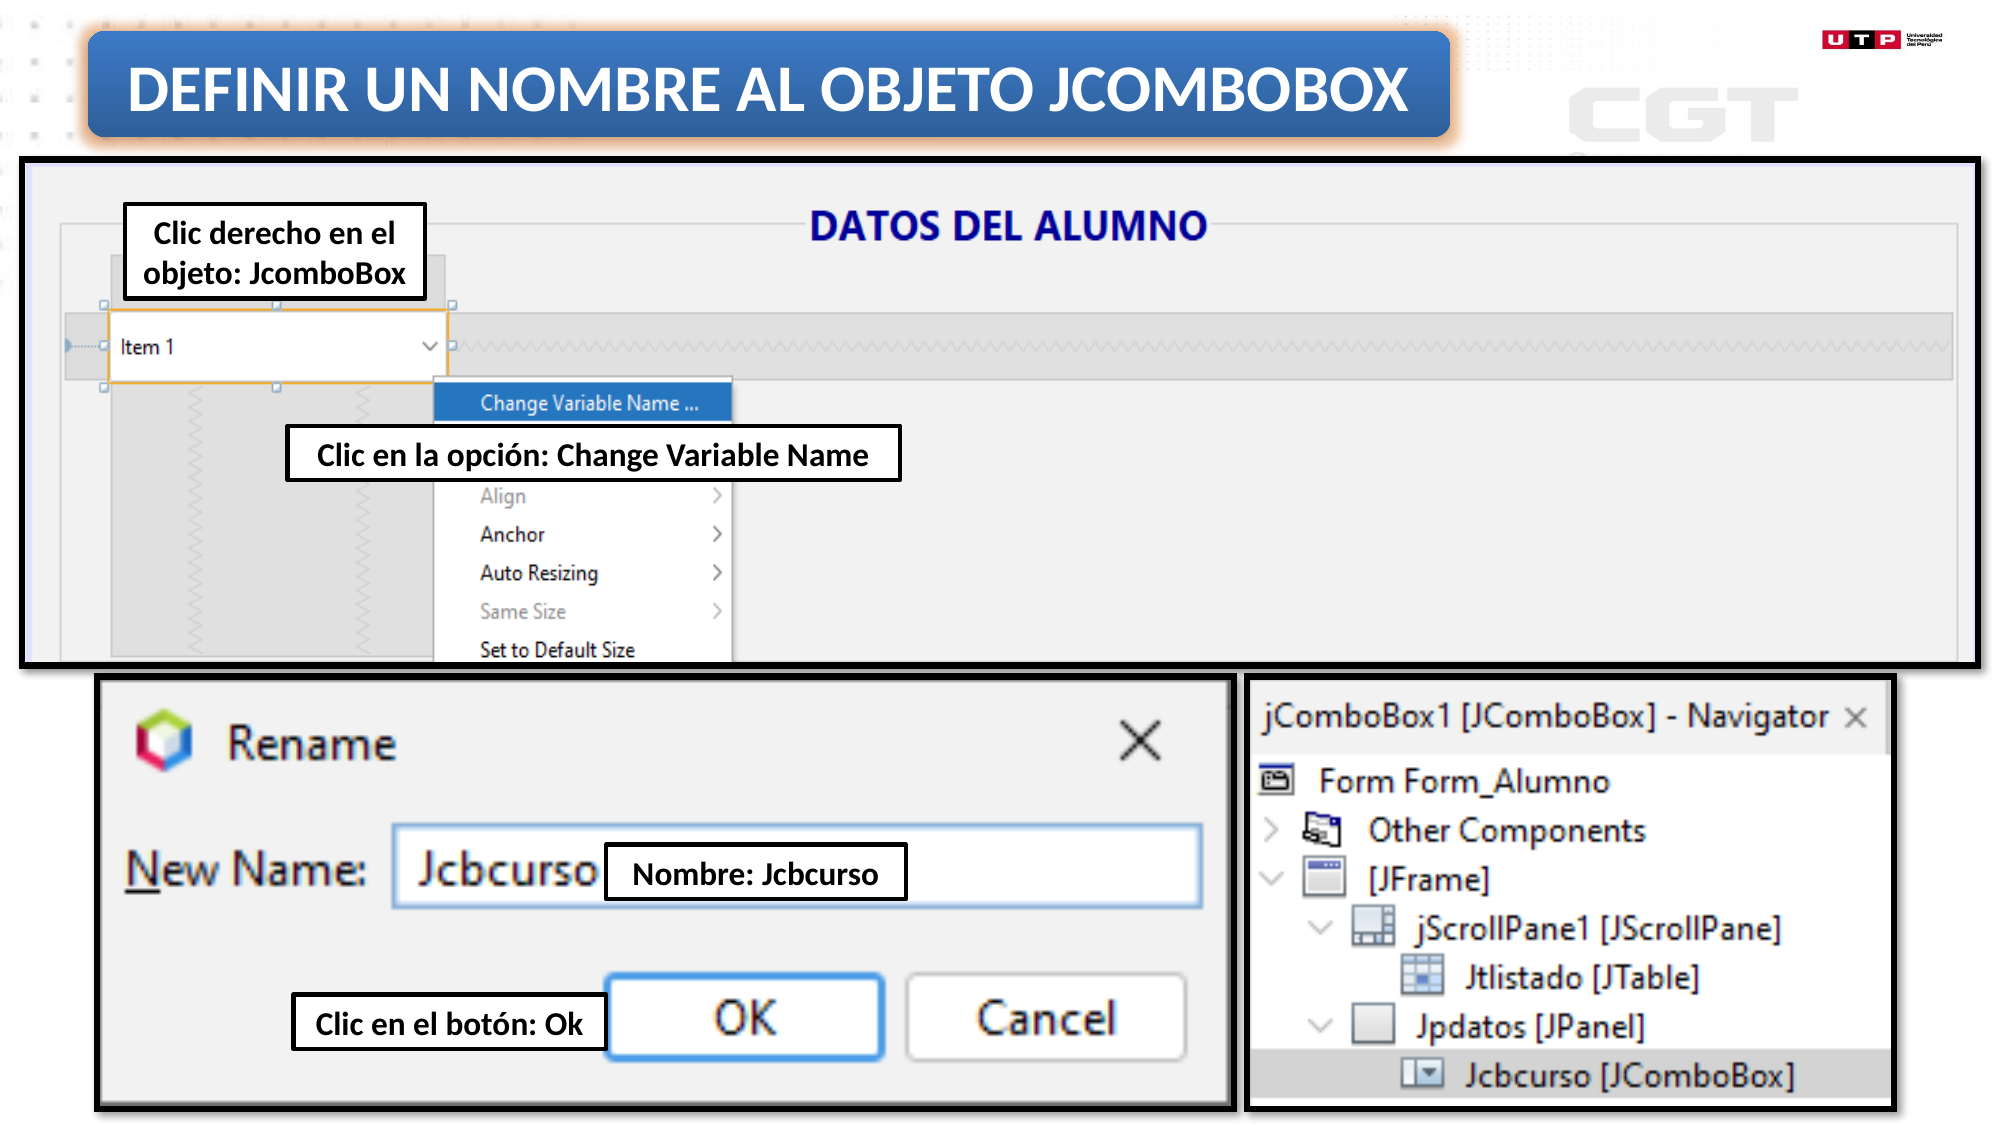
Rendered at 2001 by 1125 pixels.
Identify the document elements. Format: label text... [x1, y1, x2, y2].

picture [99, 679, 1232, 1107]
picture [24, 162, 1976, 663]
picture [0, 14, 588, 625]
picture [1395, 14, 1945, 156]
text_box DEFINIR UN NOMBRE AL OBJETO JCOMBOBOX [87, 31, 1451, 138]
picture [1249, 679, 1892, 1107]
